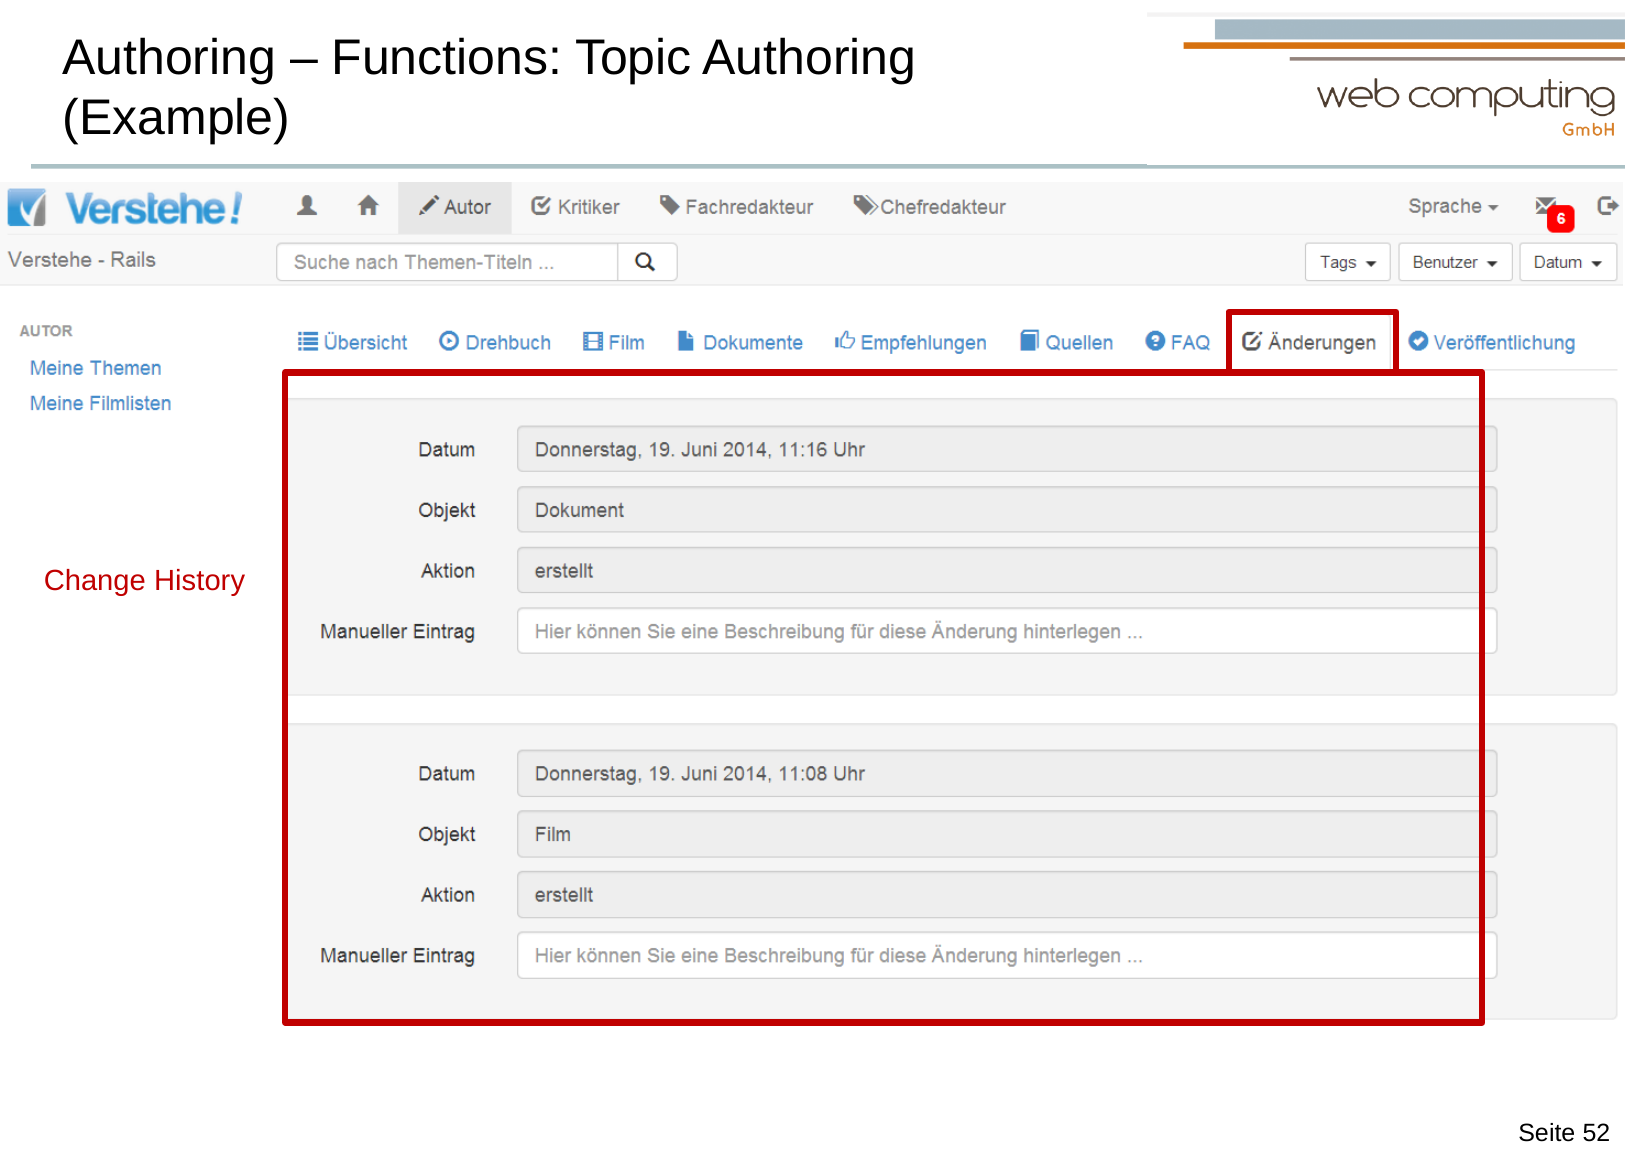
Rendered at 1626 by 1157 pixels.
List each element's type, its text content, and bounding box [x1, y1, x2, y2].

picture [1147, 5, 1625, 165]
picture [0, 182, 1624, 1023]
slide_number Seite 52 [1427, 1108, 1625, 1157]
title Authoring – Functions: Topic Authoring (Example) [47, 26, 1148, 143]
